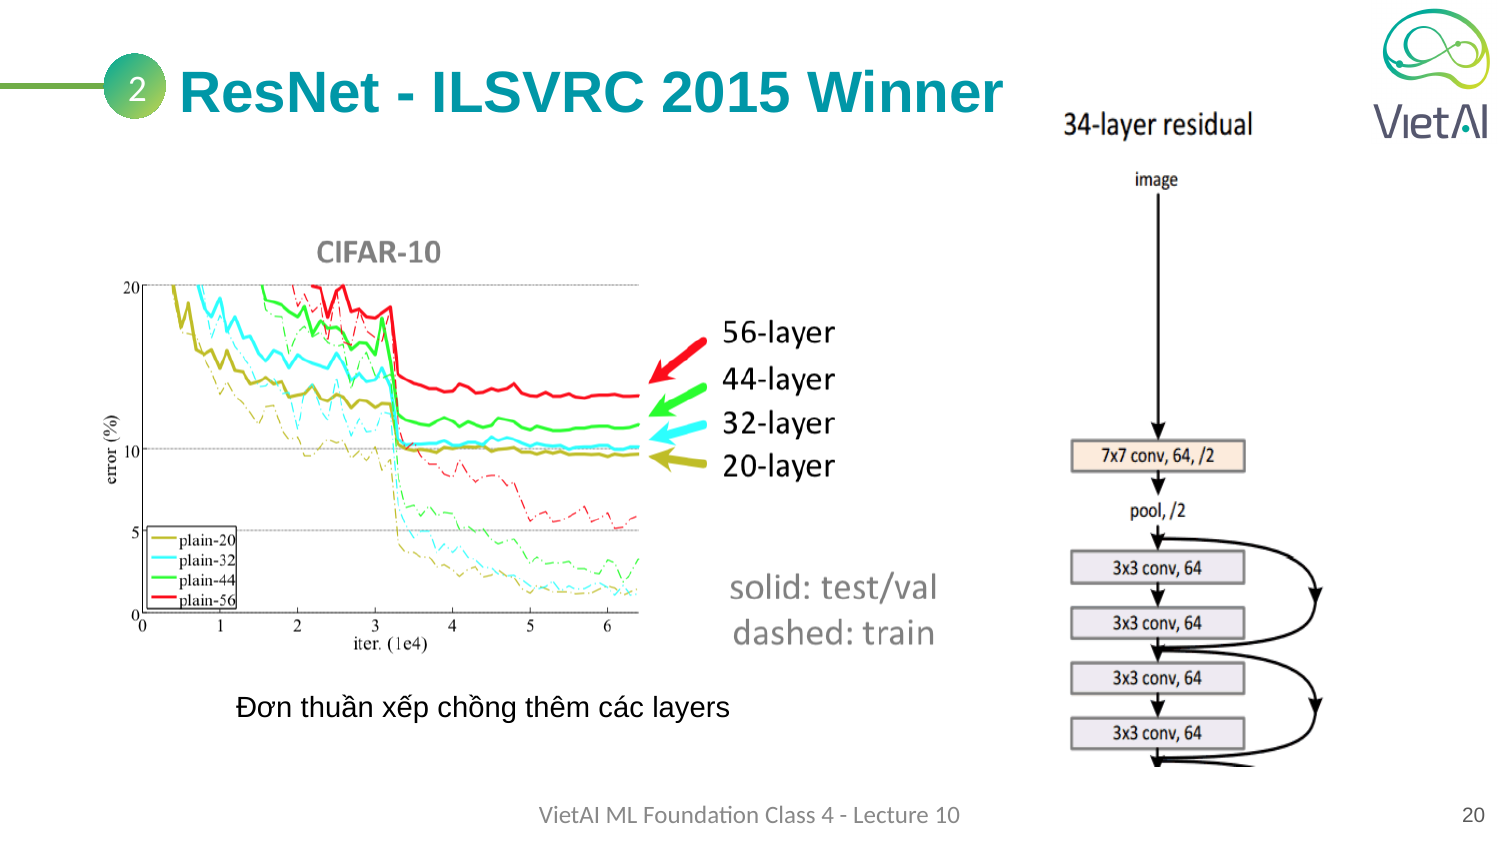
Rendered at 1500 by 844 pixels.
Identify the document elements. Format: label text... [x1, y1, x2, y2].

picture [1371, 0, 1498, 144]
slide_number ‹#› [1410, 781, 1500, 844]
picture [89, 221, 964, 679]
text_box 2 [103, 53, 166, 119]
title ResNet - ILSVRC 2015 Winner [164, 39, 1336, 133]
picture [1022, 76, 1362, 768]
text_box Đơn thuần xếp chồng thêm các layers [199, 686, 776, 741]
